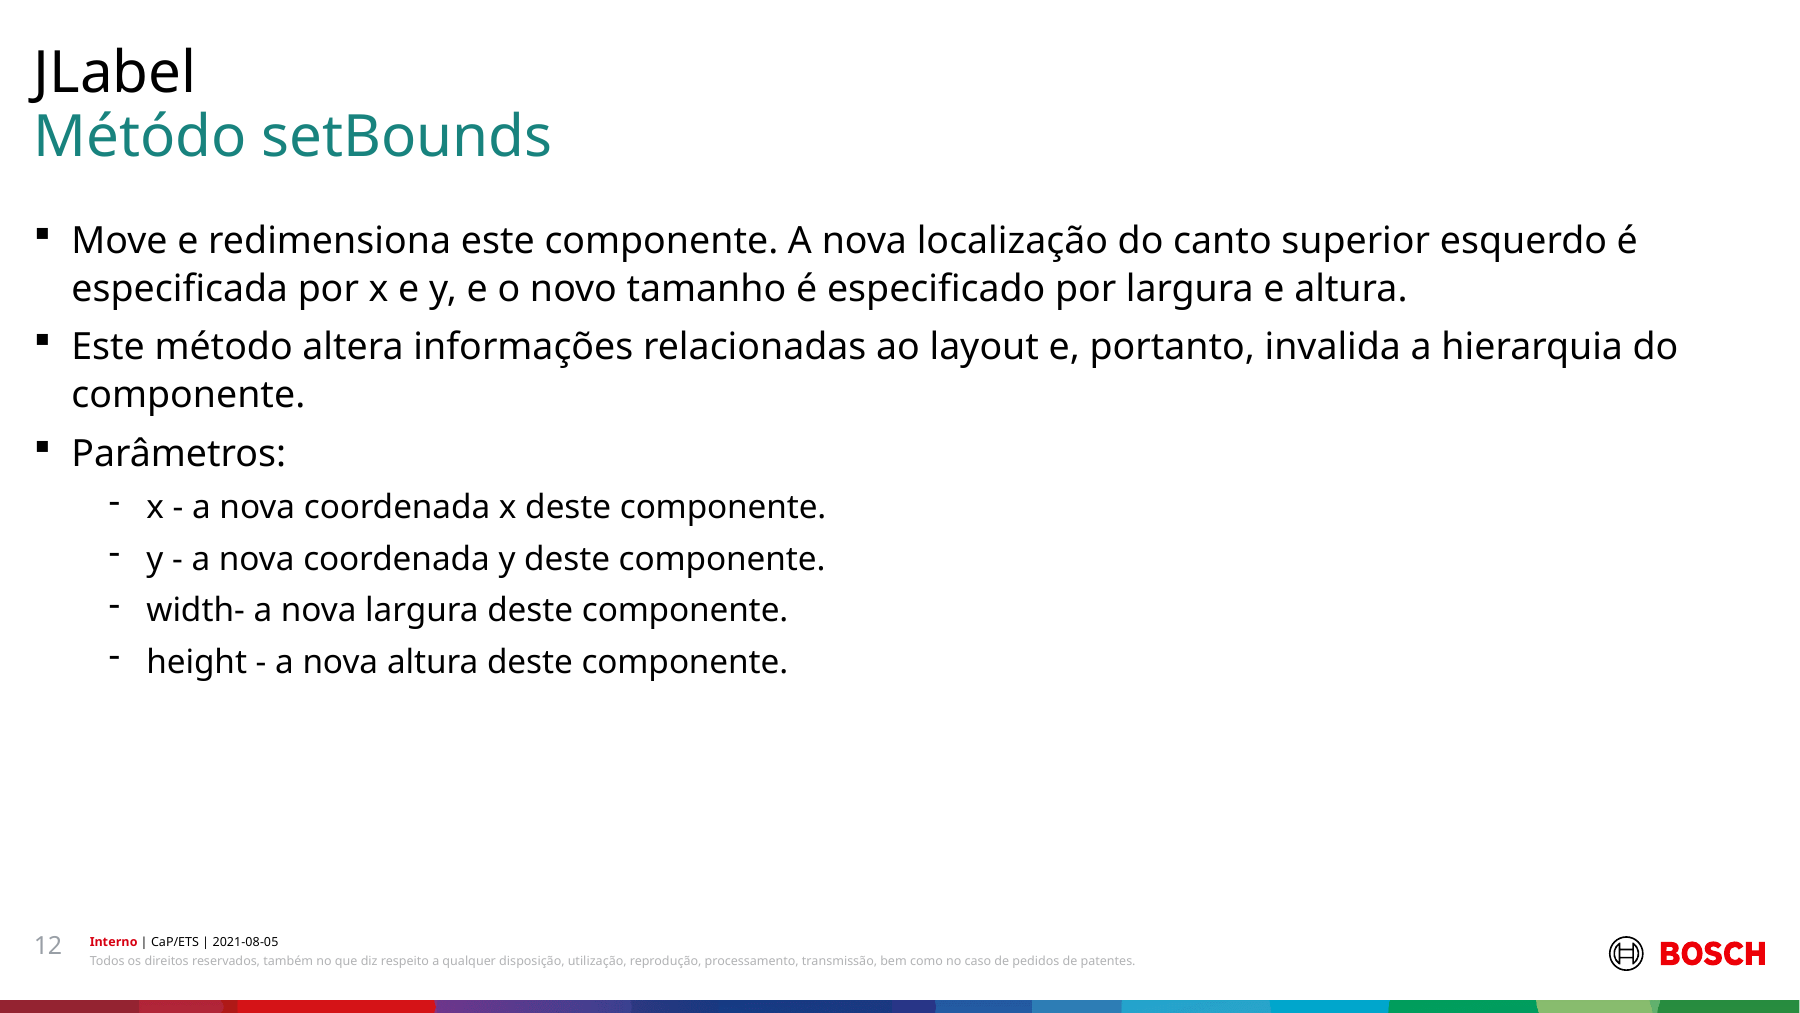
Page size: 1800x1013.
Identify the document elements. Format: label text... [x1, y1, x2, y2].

picture [0, 1000, 1270, 1013]
title Métódo setBounds [33, 107, 1766, 171]
list JLabel [33, 42, 1766, 107]
slide_number 12 [33, 929, 81, 997]
picture [1388, 1000, 1800, 1013]
list Move e redimensiona este componente. A nova localização do canto superior esquerdo é especificada por x e y, e o novo tamanho é especificado por largura e altura. Este método altera informações relacionadas ao layout e, portanto, invalida a hierarquia do componente. Parâmetros: x - a nova coordenada x deste componente. y - a nova coordenada y deste componente. width- a nova largura deste componente. height - a nova altura deste componente. [33, 212, 1766, 909]
